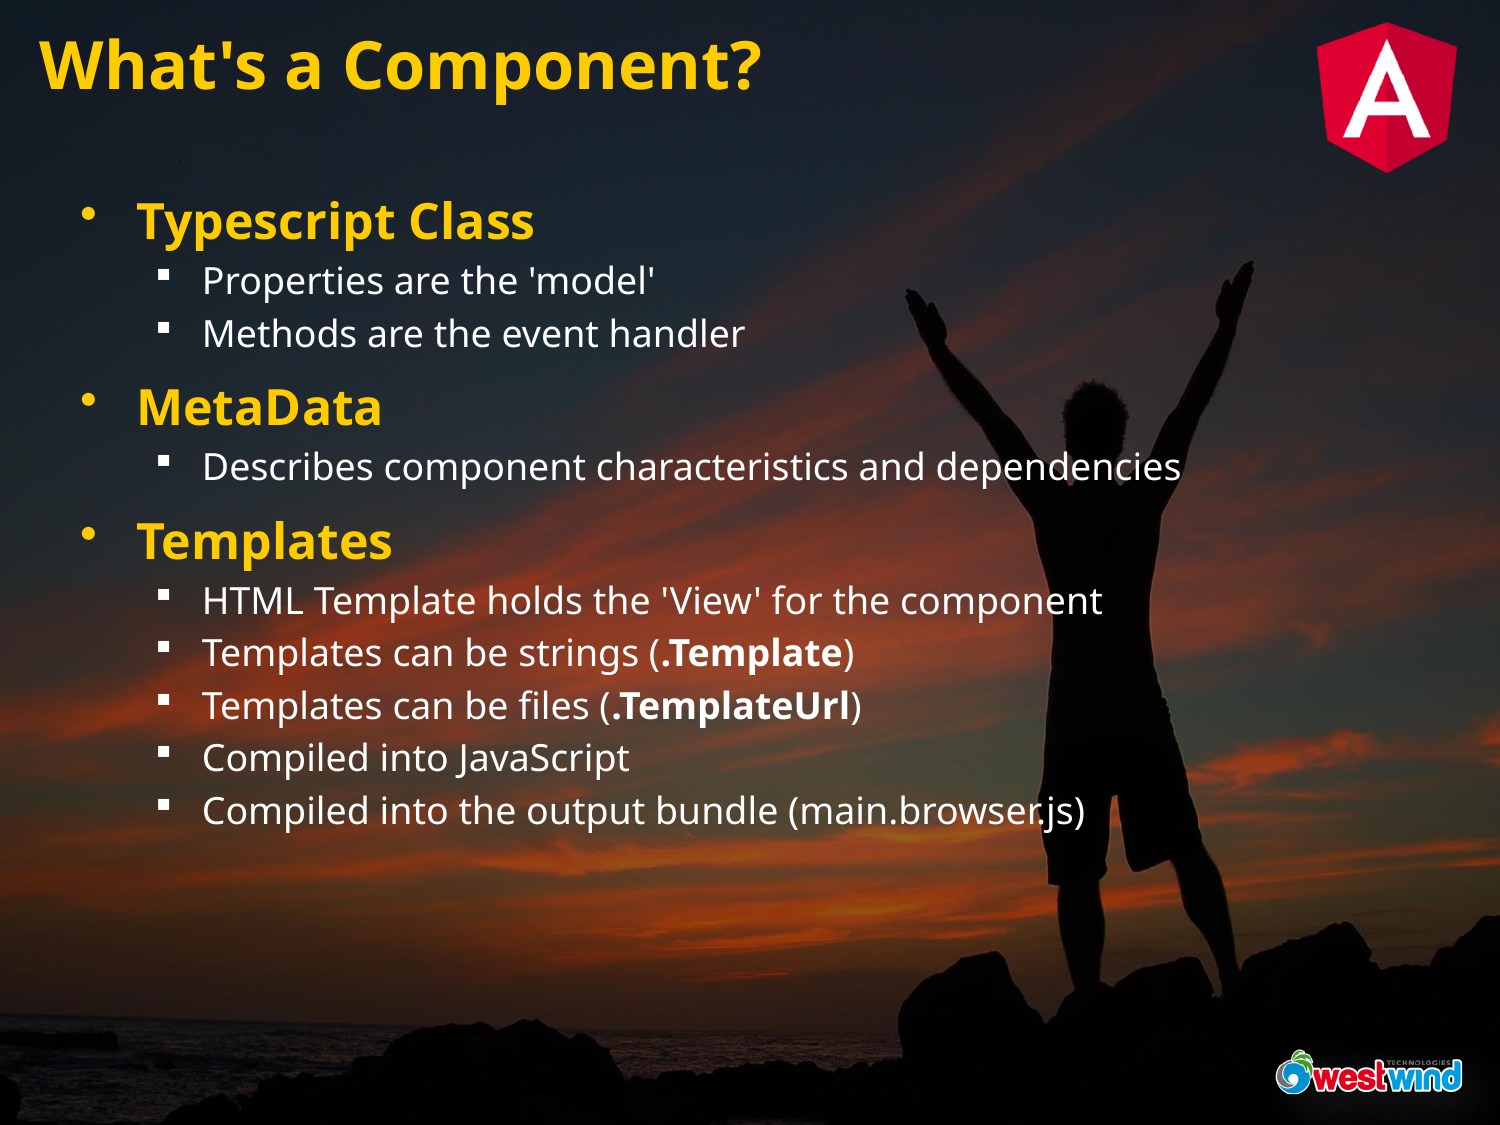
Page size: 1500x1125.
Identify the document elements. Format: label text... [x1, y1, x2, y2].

title What's a Component? [24, 24, 1287, 100]
list Typescript Class Properties are the 'model' Methods are the event handler MetaData Describes component characteristics and dependencies Templates HTML Template holds the 'View' for the component Templates can be strings (.Template) Templates can be files (.TemplateUrl) Compiled into JavaScript Compiled into the output bundle (main.browser.js) [50, 174, 1463, 1013]
picture [0, 0, 1500, 1125]
